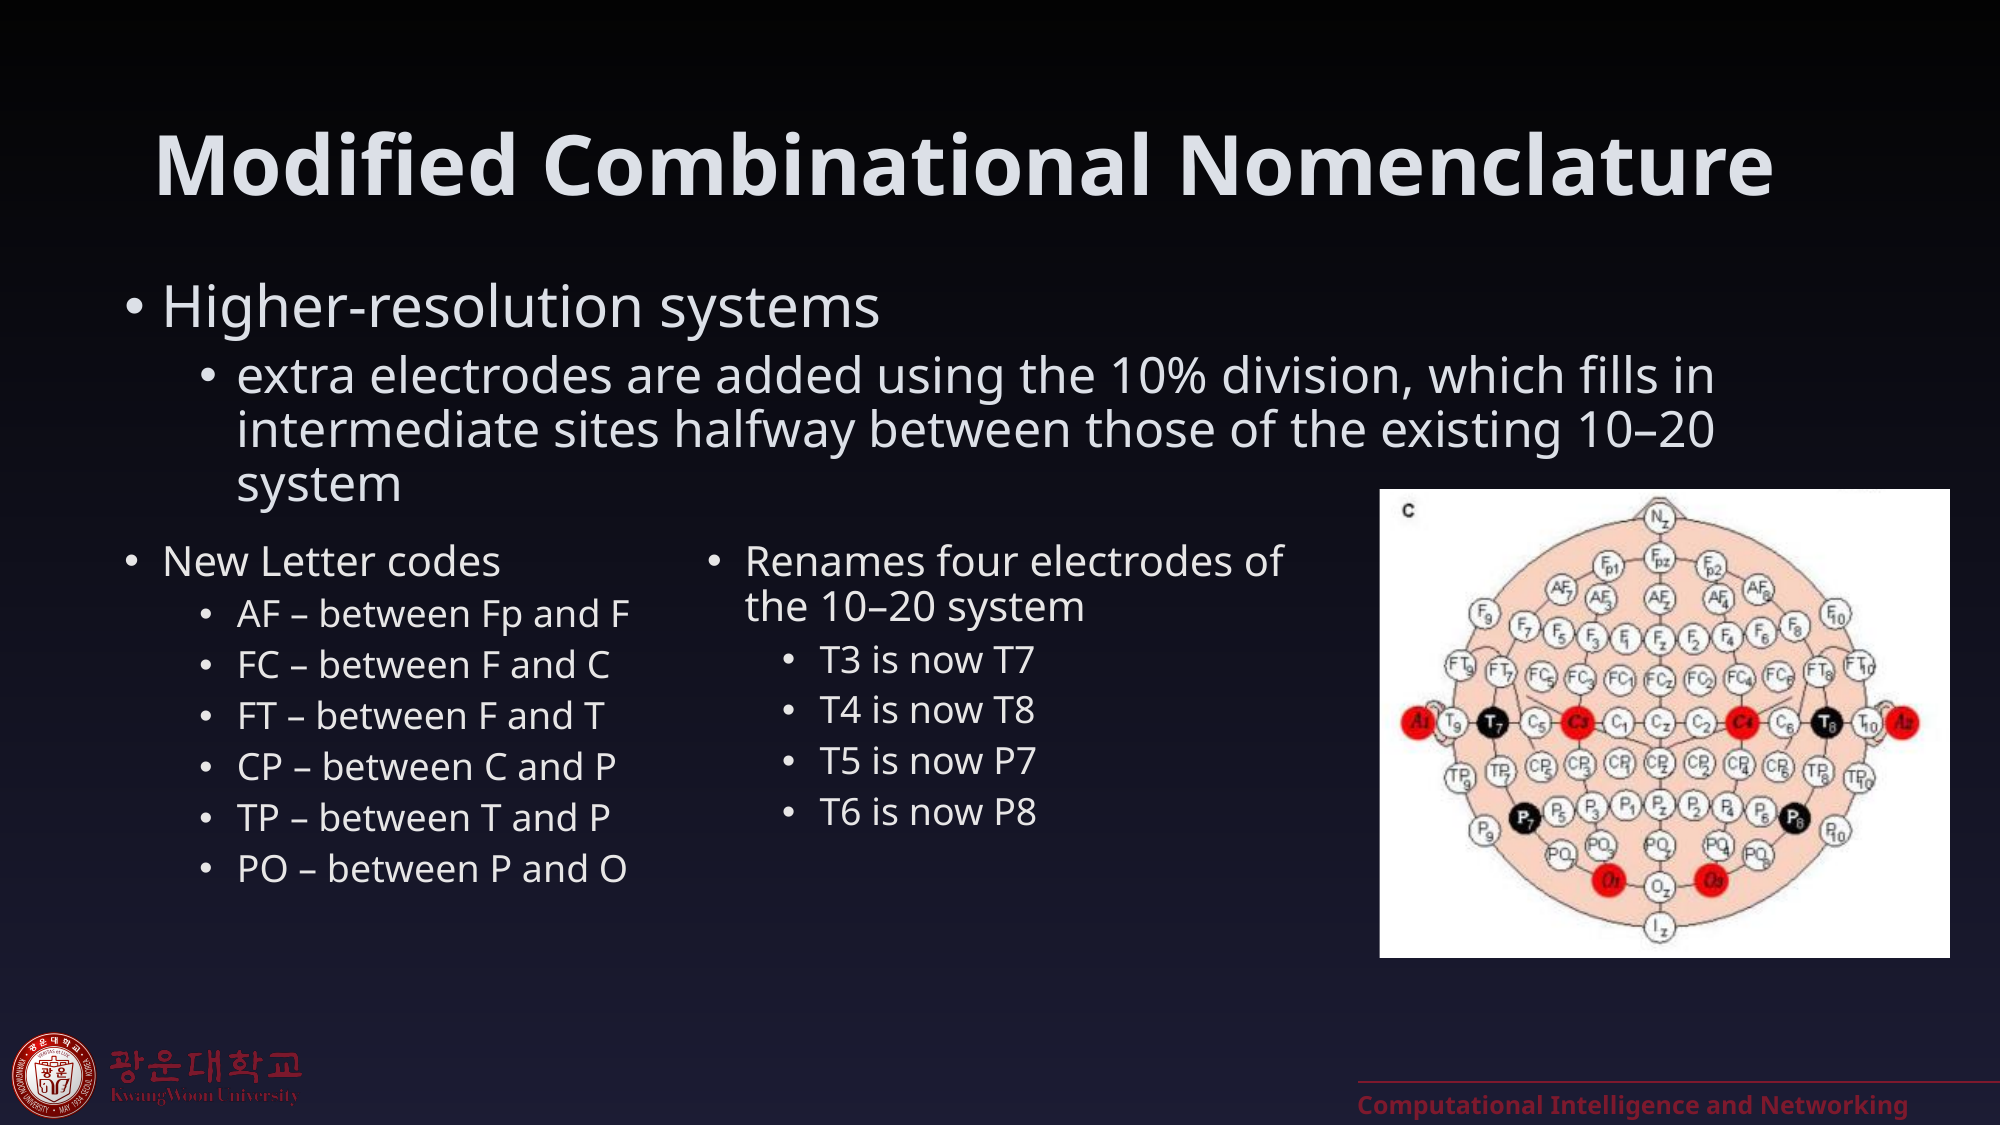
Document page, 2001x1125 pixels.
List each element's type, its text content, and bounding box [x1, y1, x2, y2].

title Modified Combinational Nomenclature [137, 59, 1863, 278]
list Higher-resolution systems extra electrodes are added using the 10% division, which fills in intermediate sites halfway between those of the existing 10–20 system [109, 269, 1835, 533]
text_box New Letter codes AF – between Fp and F FC – between F and C FT – between F and T CP – between C and P TP – between T and P PO – between P and O [109, 532, 833, 1013]
picture [1379, 489, 1950, 958]
text_box Renames four electrodes of the 10–20 system T3 is now T7 T4 is now T8 T5 is now P7 T6 is now P8 [692, 532, 1352, 856]
picture [11, 1032, 302, 1119]
